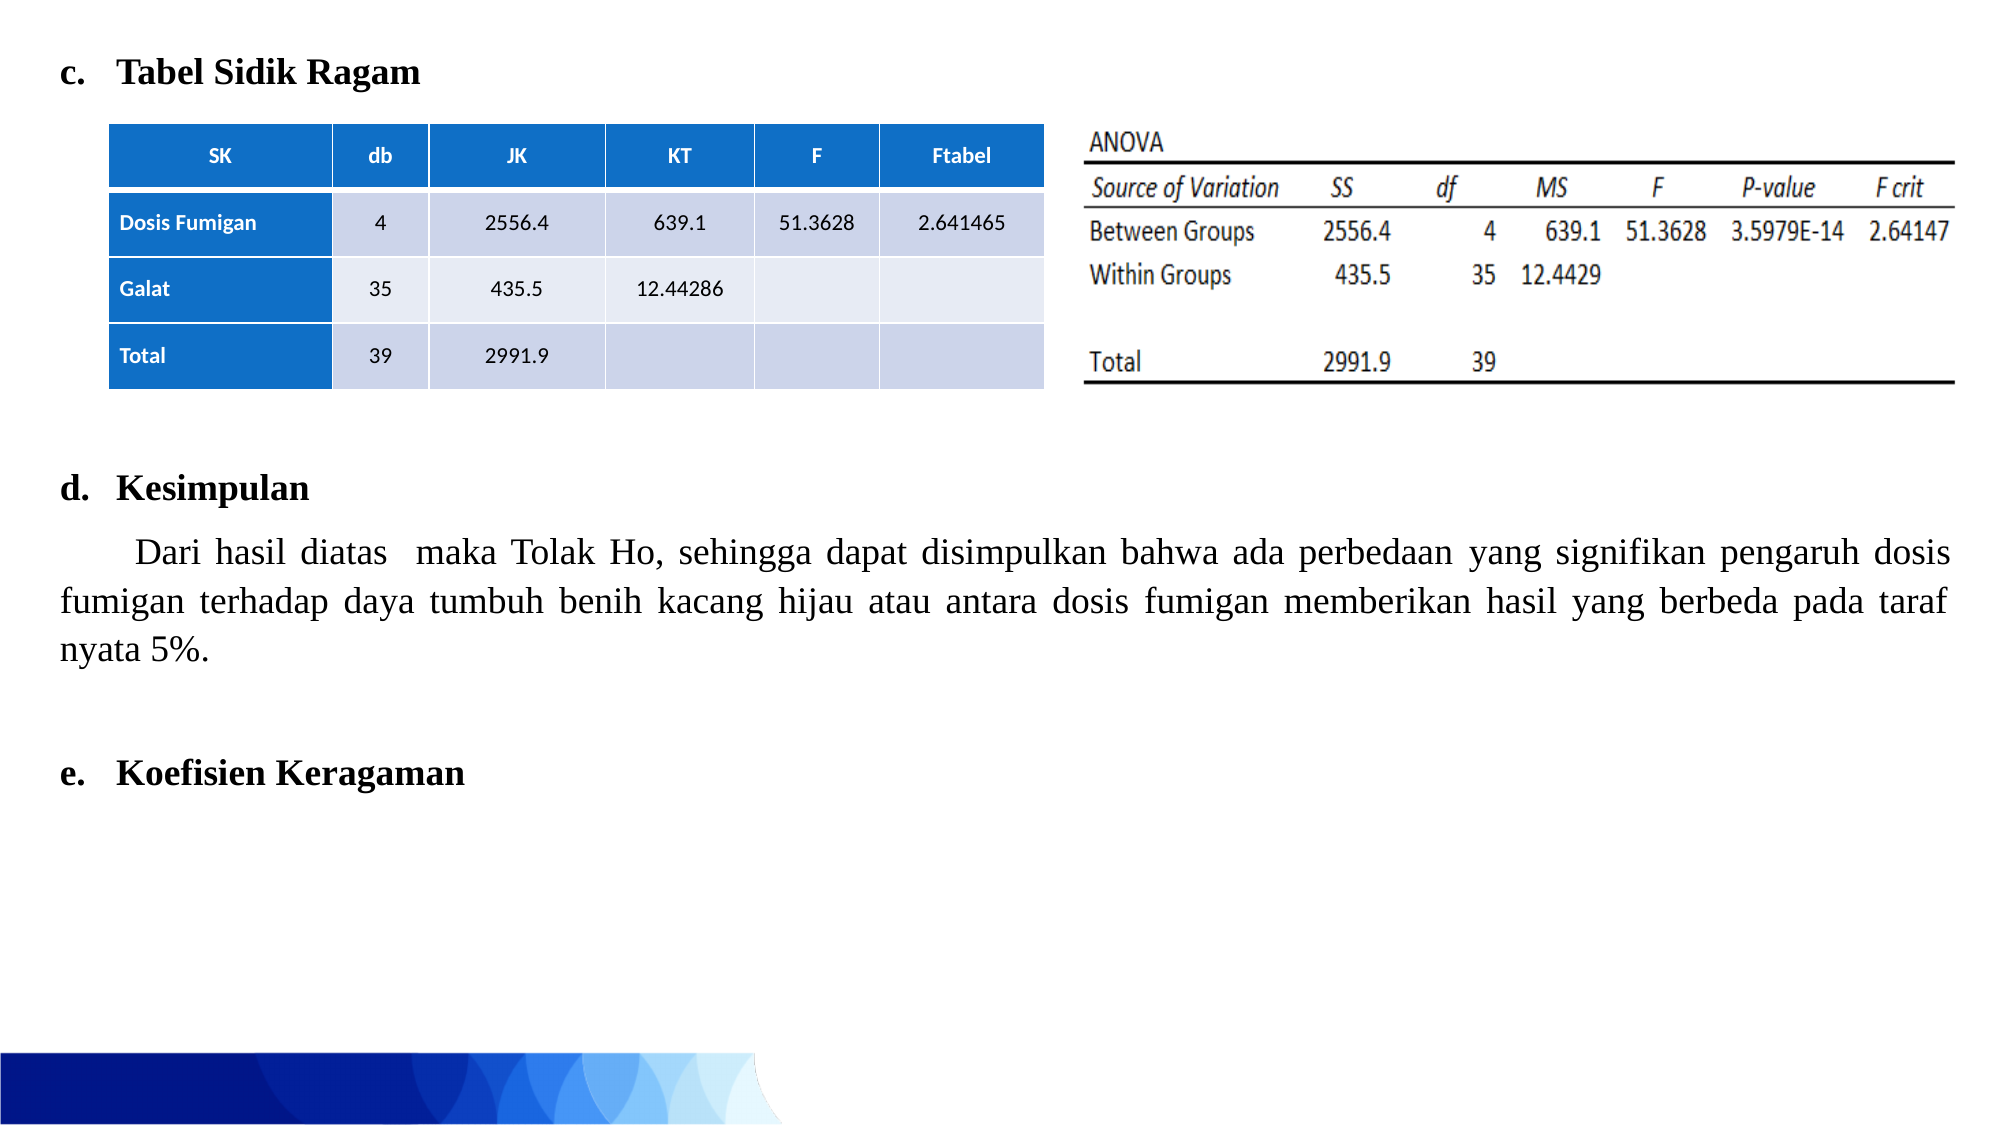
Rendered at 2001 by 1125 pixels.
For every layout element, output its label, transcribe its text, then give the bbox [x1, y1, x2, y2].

table_cell 2.641465 [880, 193, 1044, 256]
table_cell 51.3628 [755, 193, 879, 256]
table_cell [606, 324, 754, 389]
table_cell [880, 258, 1044, 322]
table_cell Total [109, 324, 332, 389]
table_header F [755, 124, 879, 187]
table_cell 2556.4 [430, 193, 605, 256]
table_cell Dosis Fumigan [109, 193, 332, 256]
table_header db [333, 124, 428, 187]
table_cell 435.5 [430, 258, 605, 322]
table_cell 2991.9 [430, 324, 605, 389]
picture [1080, 123, 1966, 390]
table_cell 35 [333, 258, 428, 322]
table_cell 39 [333, 324, 428, 389]
table_header KT [606, 124, 754, 187]
table_cell 12.44286 [606, 258, 754, 322]
table_header JK [430, 124, 605, 187]
table_header SK [109, 124, 332, 187]
table_cell 4 [333, 193, 428, 256]
table_cell [755, 324, 879, 389]
table_cell [880, 324, 1044, 389]
table_cell 639.1 [606, 193, 754, 256]
table_cell Galat [109, 258, 332, 322]
table_header Ftabel [880, 124, 1044, 187]
picture [1, 1053, 781, 1124]
table_cell [755, 258, 879, 322]
text_box Tabel Sidik Ragam [45, 36, 1045, 100]
